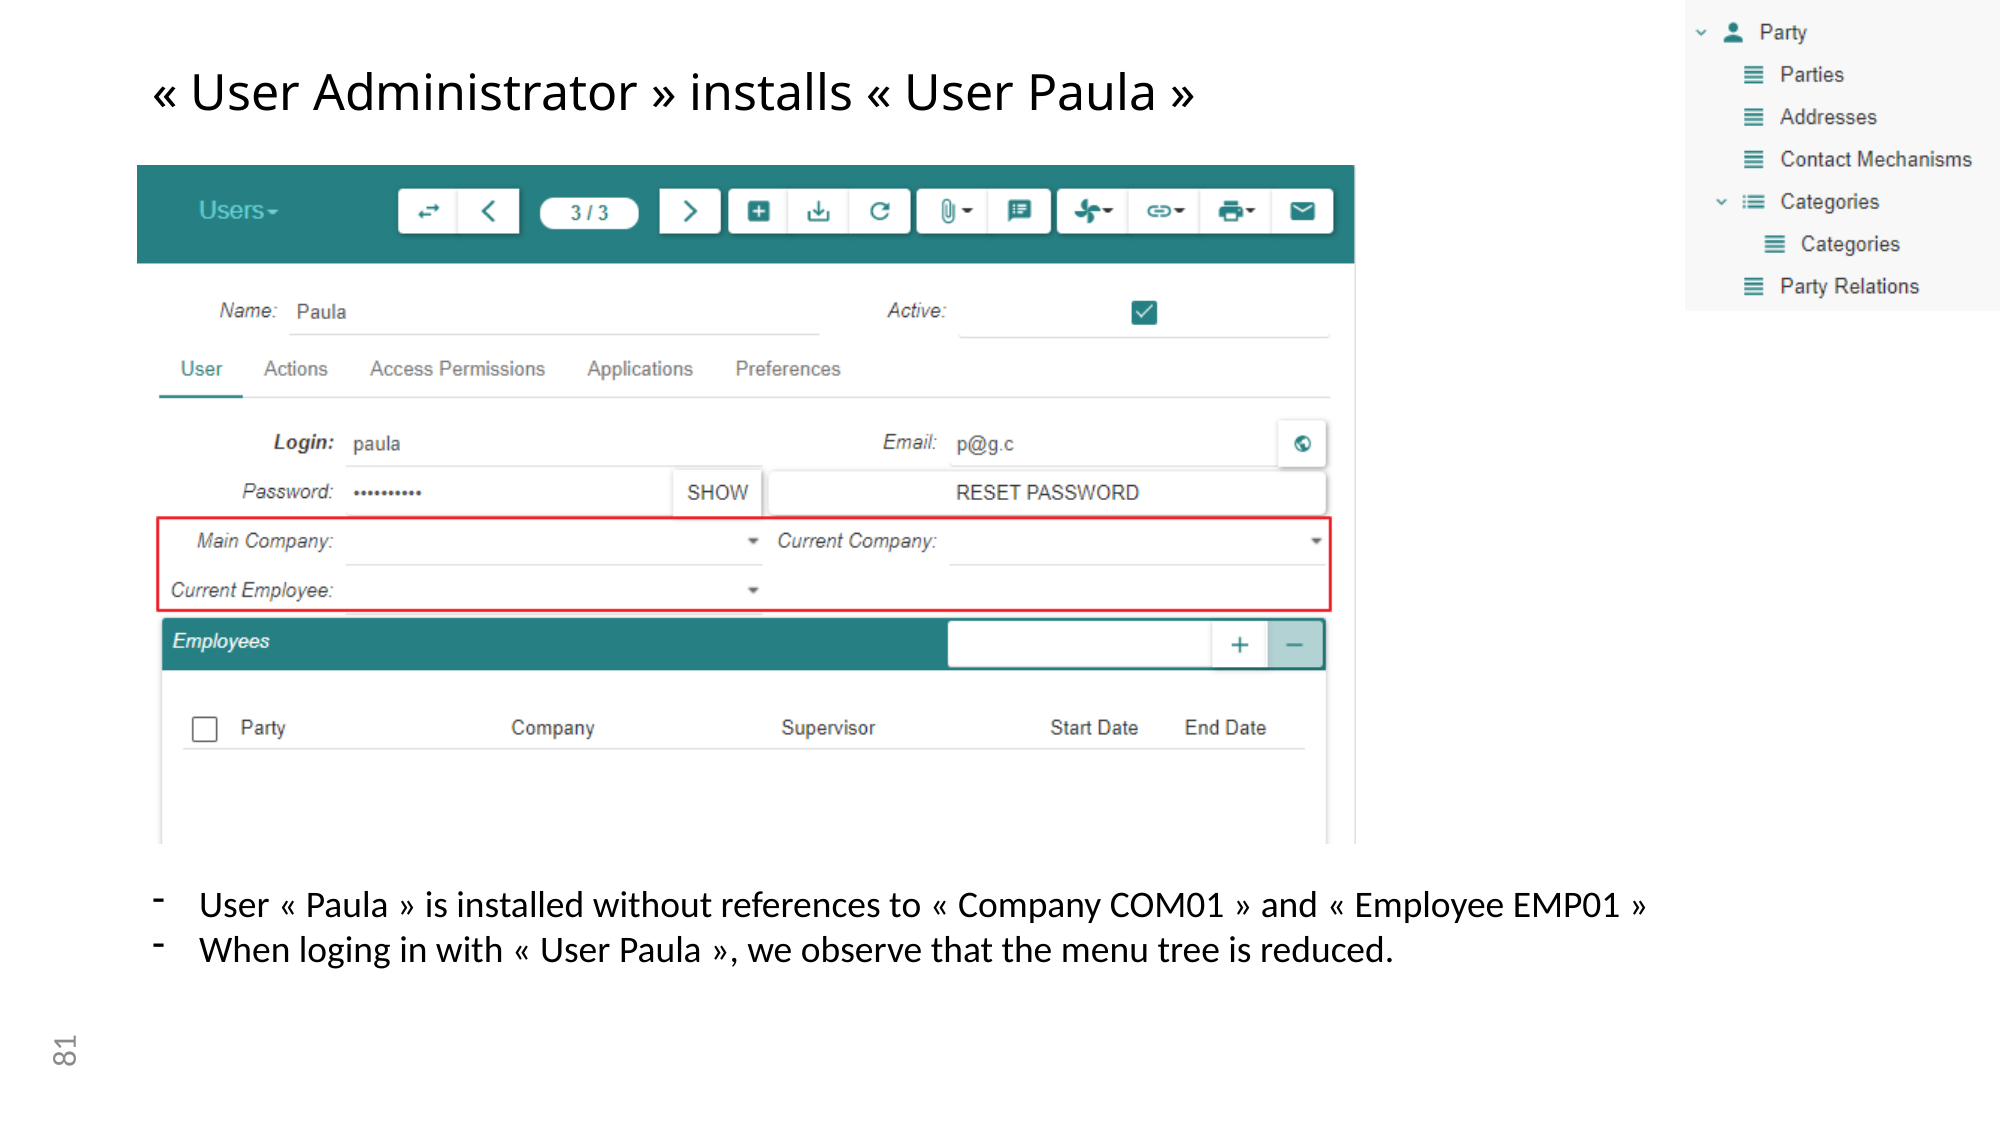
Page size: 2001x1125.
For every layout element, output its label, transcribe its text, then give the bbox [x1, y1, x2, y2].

text_box User « Paula » is installed without references to « Company COM01 » and « Employee EMP01 » When loging in with « User Paula », we observe that the menu tree is reduced. [137, 873, 1734, 978]
title « User Administrator » installs « User Paula » [137, 59, 1685, 136]
picture [1685, 0, 2000, 311]
slide_number 81 [32, 995, 93, 1108]
picture [137, 165, 1356, 844]
